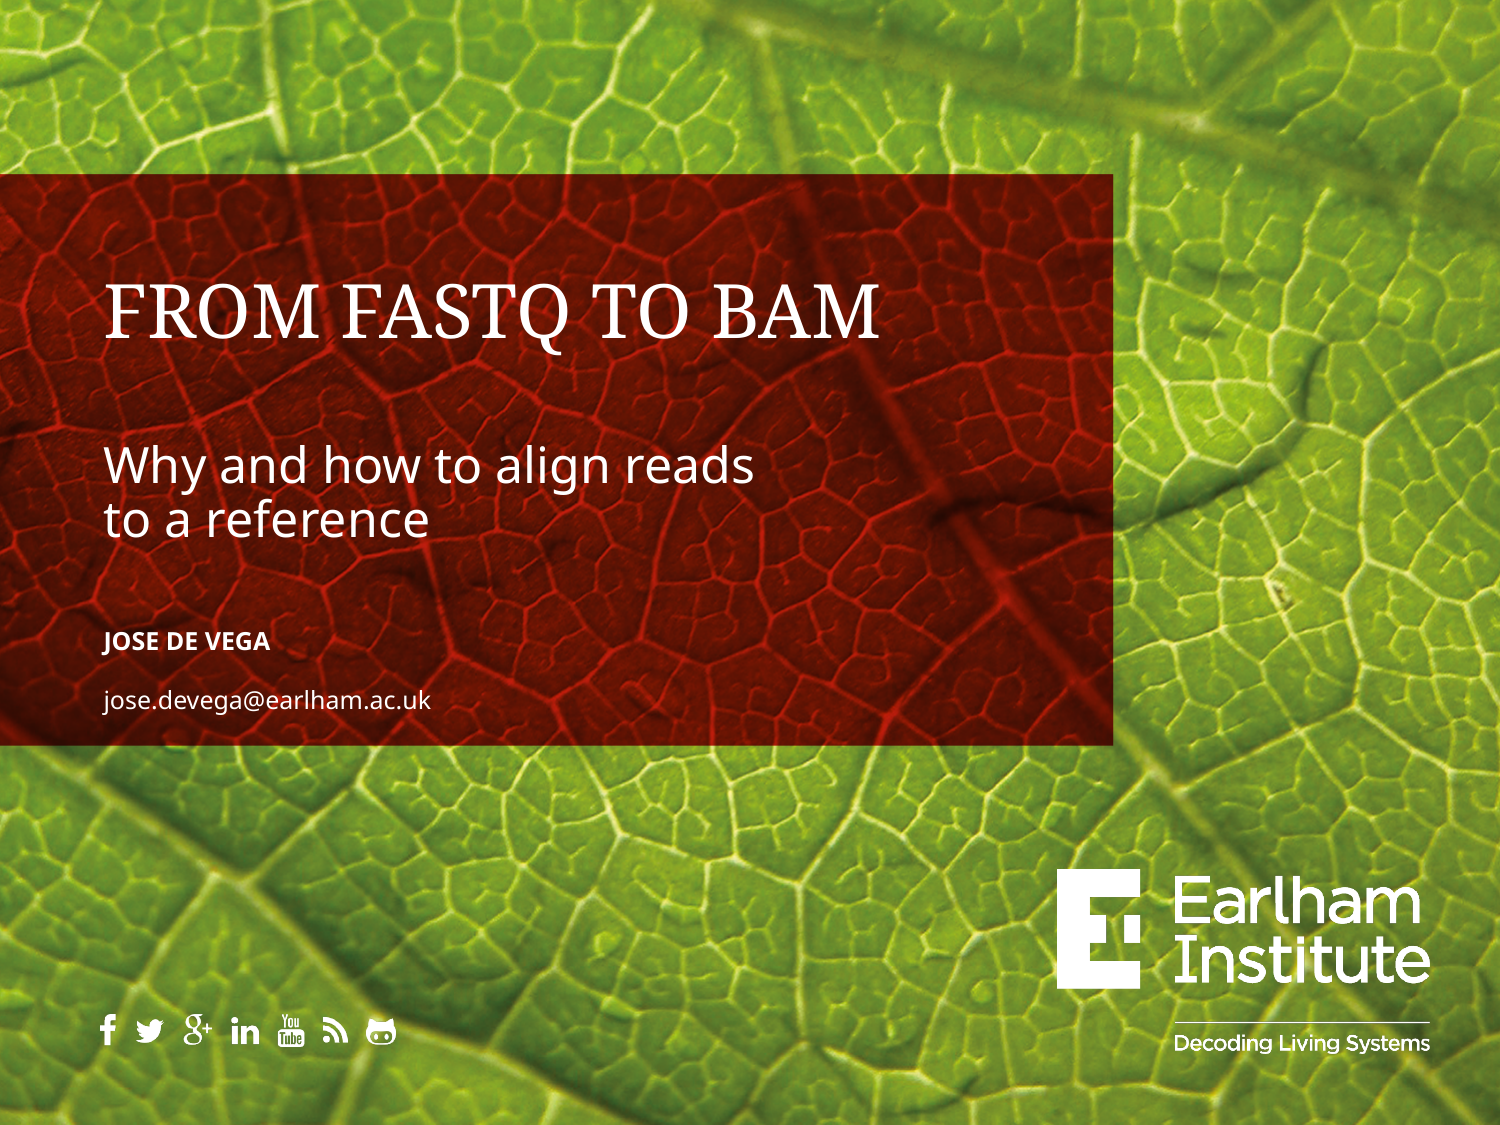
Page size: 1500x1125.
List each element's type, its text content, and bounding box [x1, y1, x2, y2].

title FROM FASTQ TO BAM [88, 208, 1081, 421]
subtitle Why and how to align reads to a reference [88, 432, 786, 575]
list JOSE DE VEGA [88, 621, 786, 680]
picture [0, 0, 1500, 1125]
list jose.devega@earlham.ac.uk [88, 680, 786, 740]
